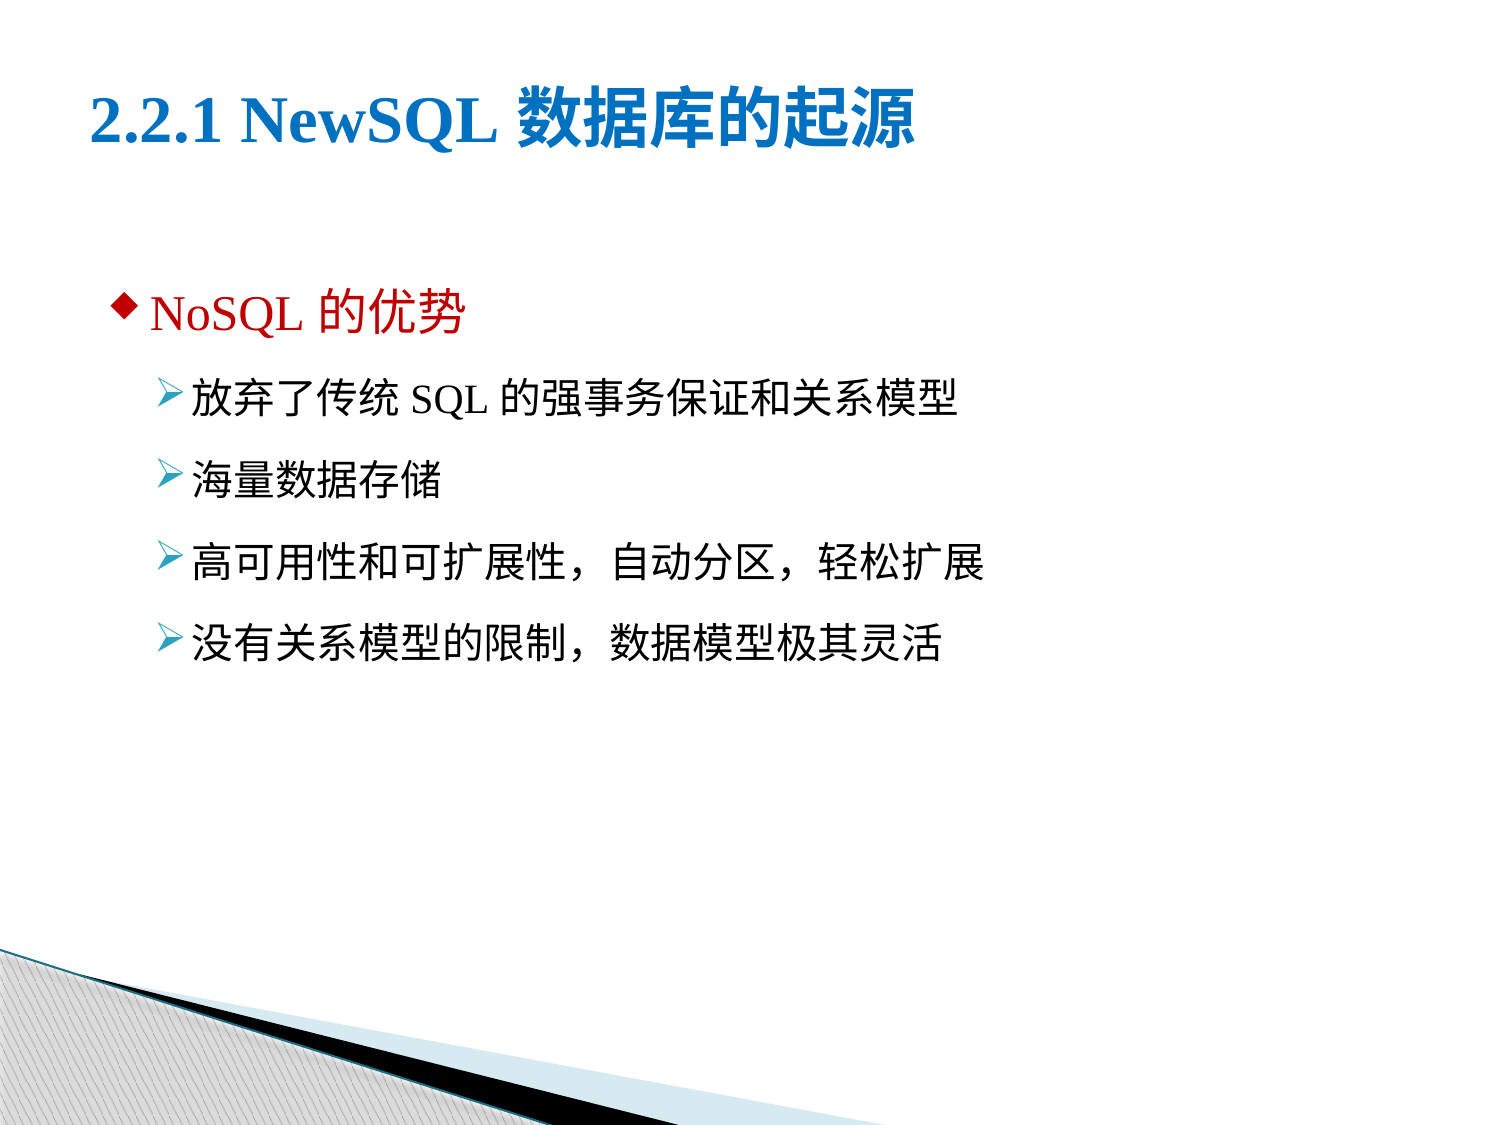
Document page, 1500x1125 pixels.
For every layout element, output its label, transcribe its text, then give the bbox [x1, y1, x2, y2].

list NoSQL的优势 放弃了传统SQL的强事务保证和关系模型 海量数据存储 高可用性和可扩展性，自动分区，轻松扩展 没有关系模型的限制，数据模型极其灵活 [75, 243, 1425, 986]
title 2.2.1 NewSQL数据库的起源 [75, 45, 1400, 233]
